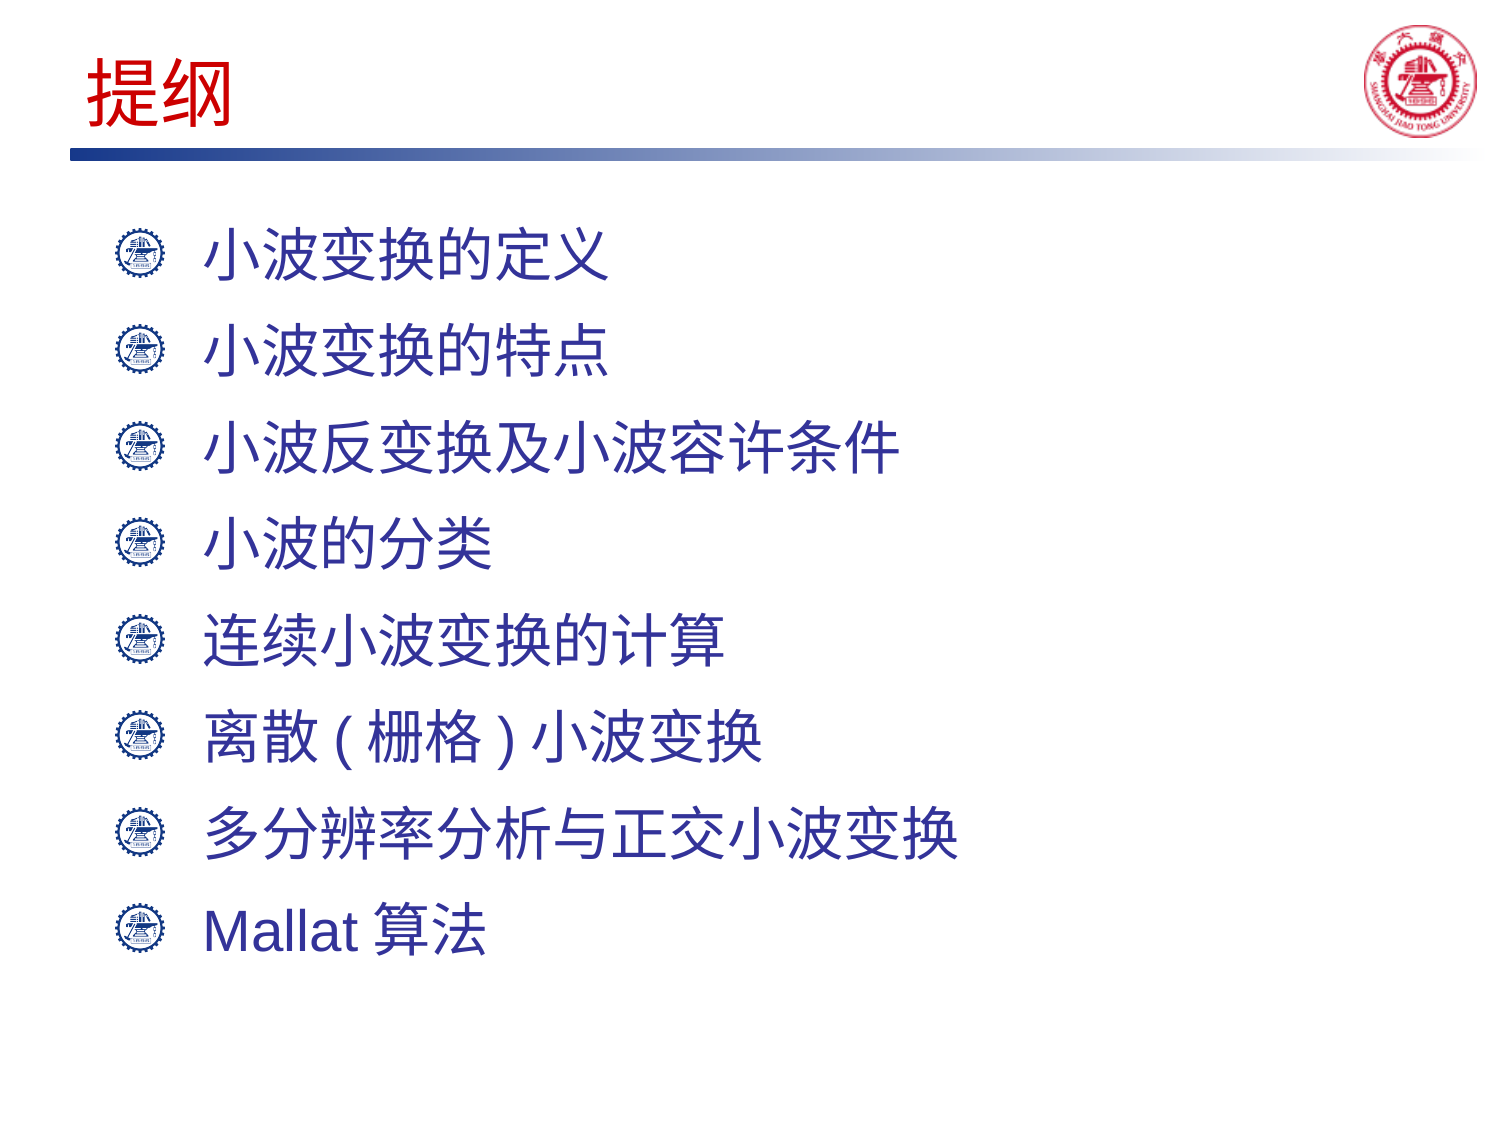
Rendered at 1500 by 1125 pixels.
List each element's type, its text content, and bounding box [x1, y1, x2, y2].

picture [115, 421, 165, 471]
picture [115, 324, 165, 374]
title 提纲 [70, 31, 1164, 144]
picture [115, 903, 165, 953]
picture [1364, 25, 1477, 138]
picture [115, 710, 165, 760]
picture [115, 228, 165, 278]
picture [115, 517, 165, 567]
picture [115, 614, 165, 664]
picture [115, 807, 165, 857]
list 小波变换的定义 小波变换的特点 小波反变换及小波容许条件 小波的分类 连续小波变换的计算 离散(栅格)小波变换 多分辨率分析与正交小波变换 Mallat算法 [100, 196, 1400, 1024]
